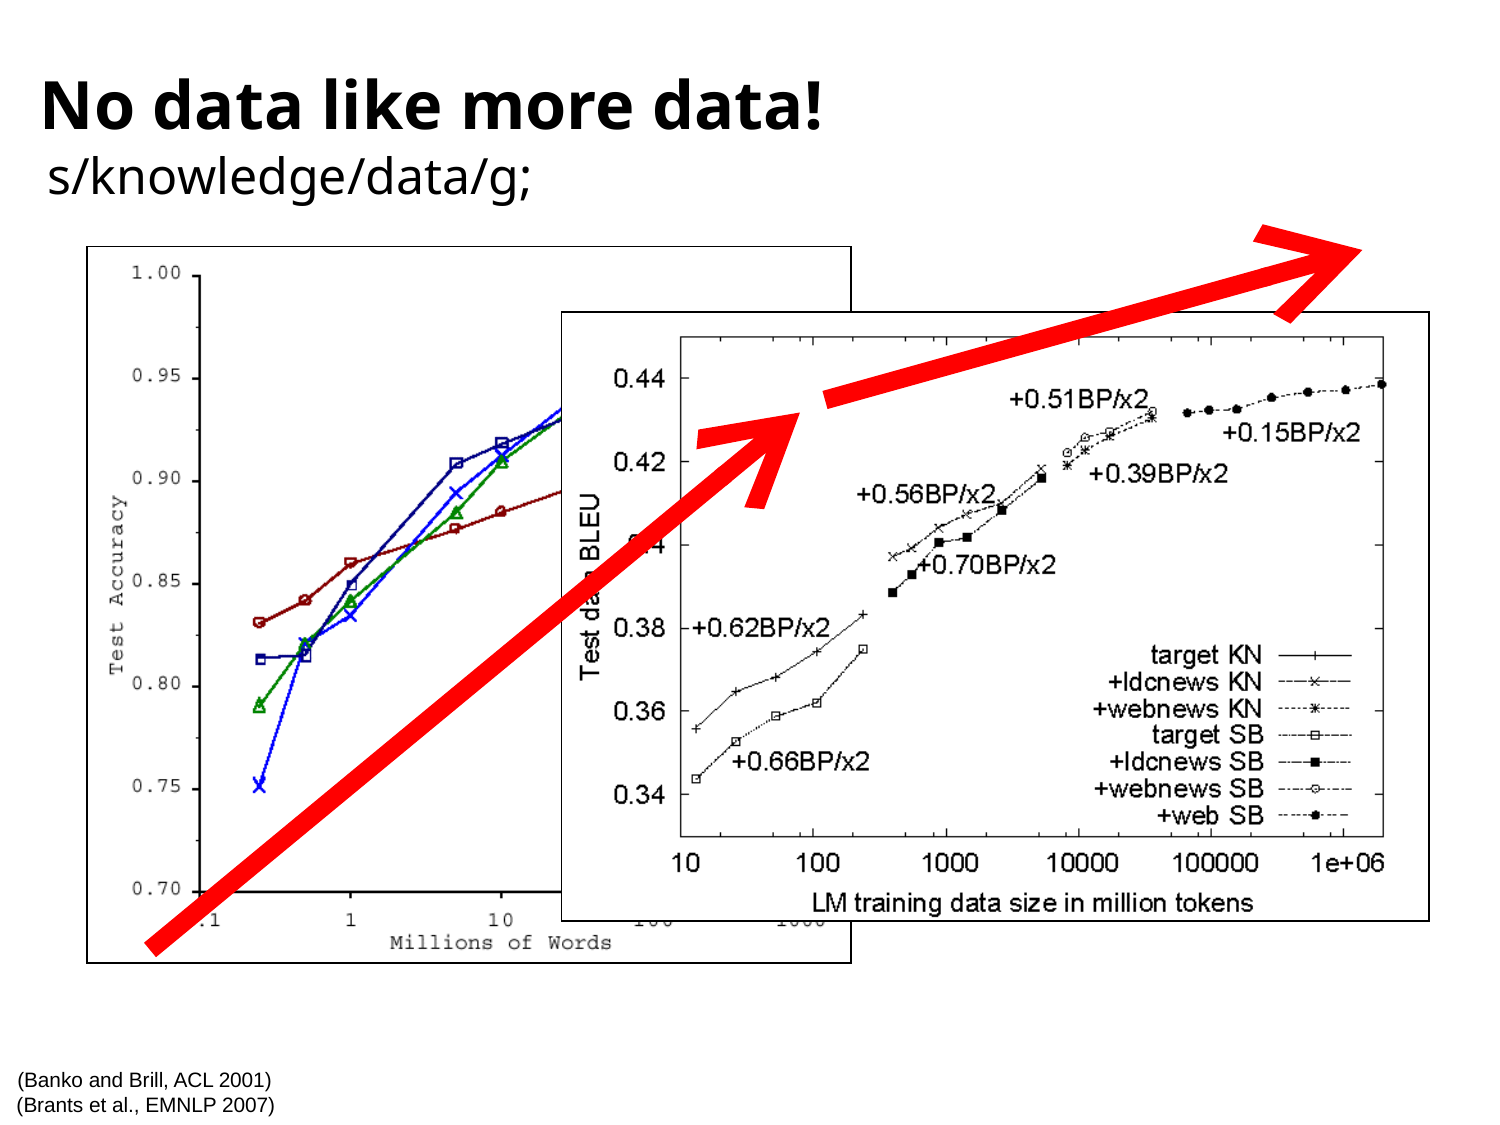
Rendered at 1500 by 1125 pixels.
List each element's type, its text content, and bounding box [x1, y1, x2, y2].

text_box s/knowledge/data/g; [32, 137, 548, 213]
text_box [824, 249, 1363, 401]
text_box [0, 312, 1429, 1125]
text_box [149, 412, 801, 951]
title No data like more data! [24, 18, 1451, 188]
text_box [0, 246, 851, 310]
